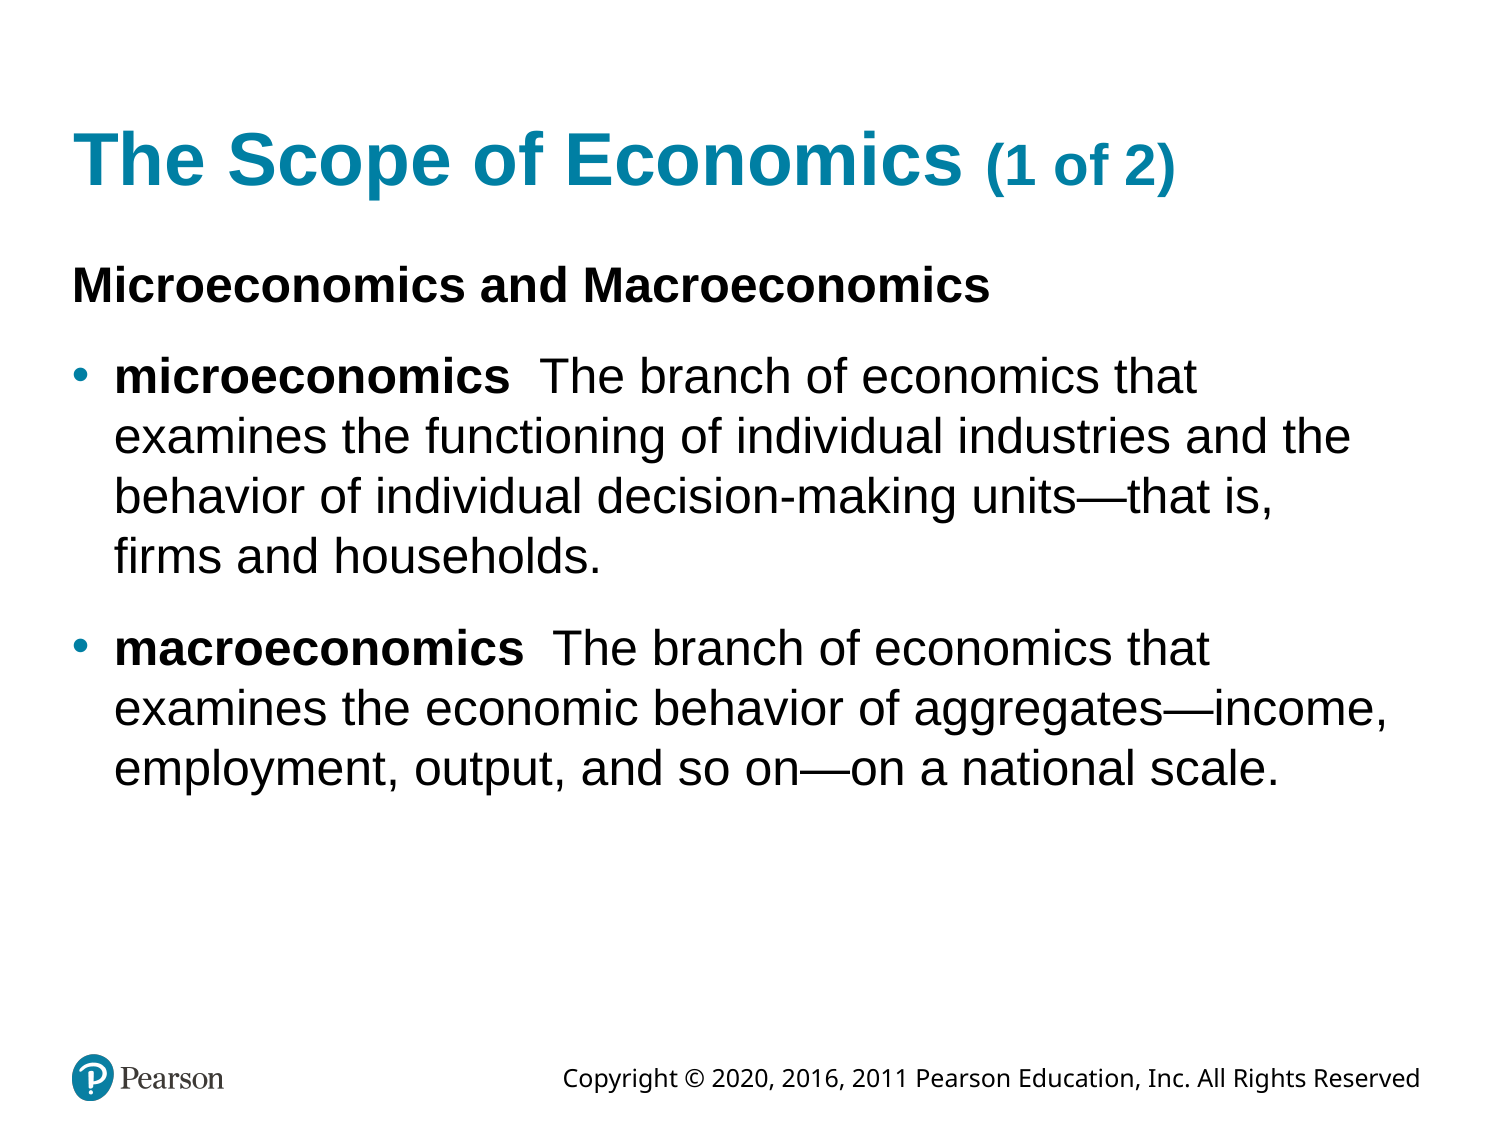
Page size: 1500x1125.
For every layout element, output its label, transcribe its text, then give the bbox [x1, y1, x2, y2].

picture [80, 1063, 106, 1088]
picture [72, 1054, 88, 1070]
picture [72, 1087, 83, 1101]
picture [98, 1054, 224, 1101]
list Microeconomics and Macroeconomics microeconomics The branch of economics that examines the functioning of individual industries and the behavior of individual decision-making units—that is, firms and households. macroeconomics The branch of economics that examines the economic behavior of aggregates—income, employment, output, and so on—on a national scale. [56, 237, 1407, 806]
title The Scope of Economics (1 of 2) [58, 0, 1409, 216]
